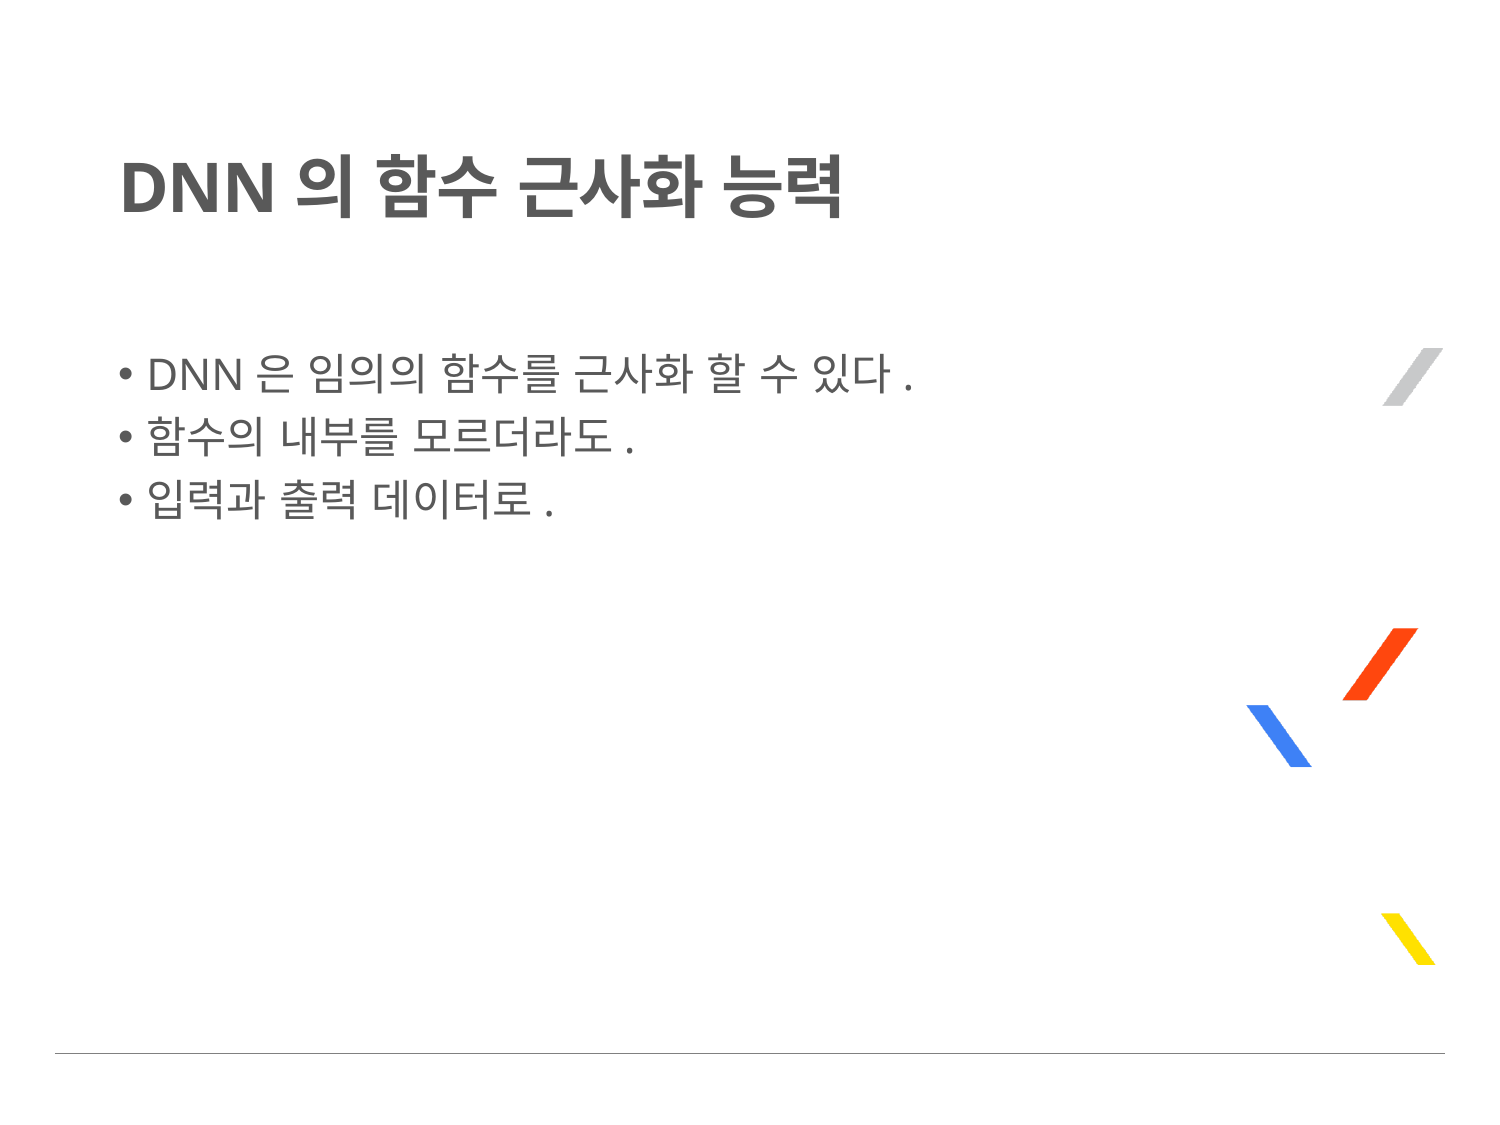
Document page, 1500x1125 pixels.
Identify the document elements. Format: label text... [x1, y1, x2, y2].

title DNN의 함수 근사화 능력 [103, 137, 1397, 244]
list DNN은 임의의 함수를 근사화 할 수 있다. 함수의 내부를 모르더라도. 입력과 출력 데이터로. [103, 345, 1397, 1059]
picture [1397, 348, 1443, 965]
